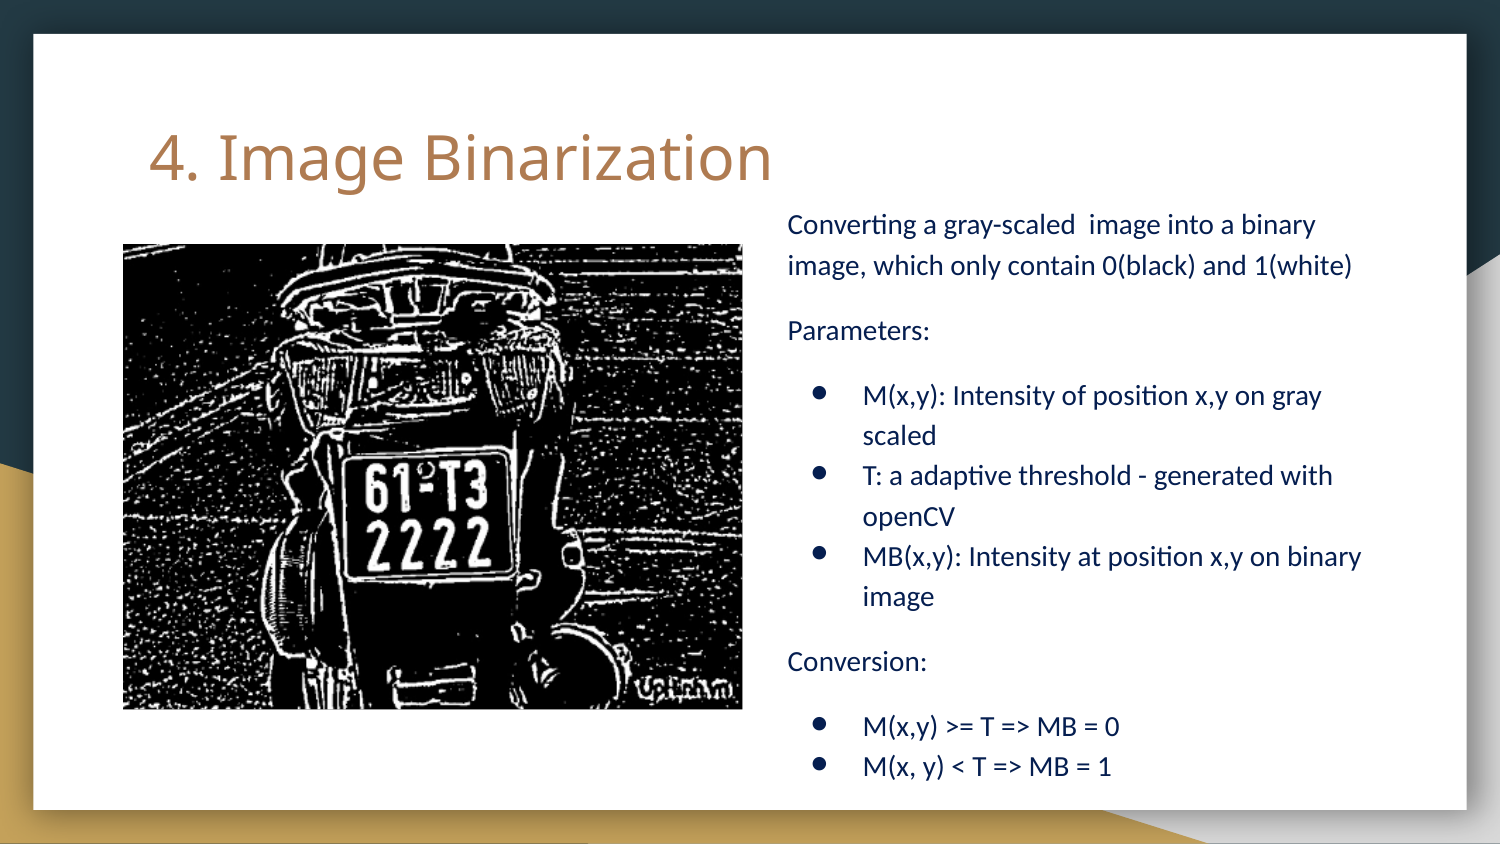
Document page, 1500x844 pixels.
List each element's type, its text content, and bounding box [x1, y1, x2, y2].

title 4. Image Binarization [134, 98, 1366, 233]
picture [122, 244, 744, 711]
list Converting a gray-scaled image into a binary image, which only contain 0(black) and 1(white) Parameters: M(x,y): Intensity of position x,y on gray scaled T: a adaptive threshold - generated with openCV MB(x,y): Intensity at position x,y on binary image Conversion: M(x,y) >= T => MB = 0 M(x, y) < T => MB = 1 [772, 185, 1410, 773]
